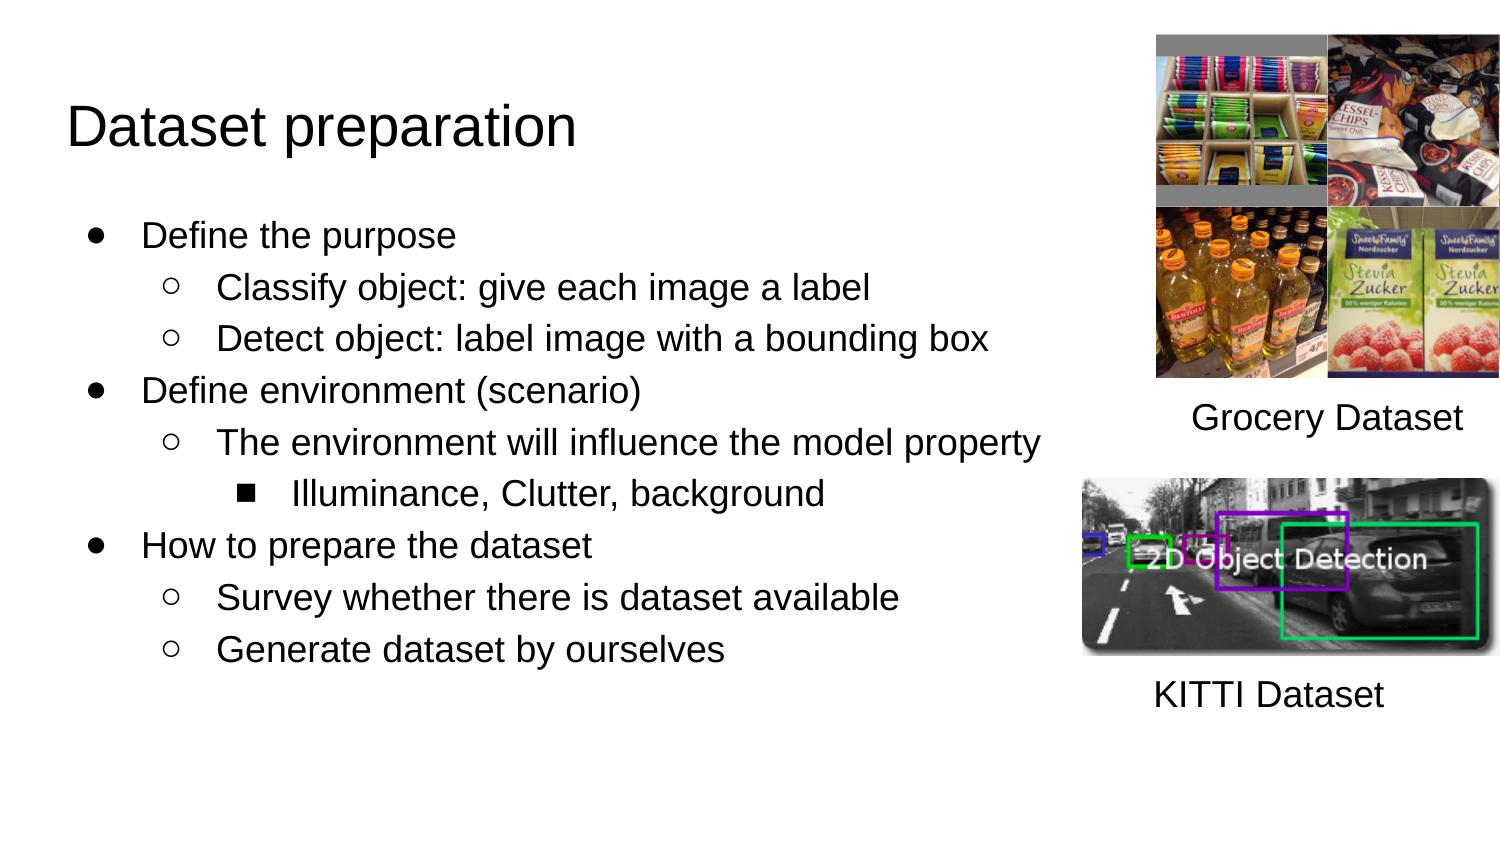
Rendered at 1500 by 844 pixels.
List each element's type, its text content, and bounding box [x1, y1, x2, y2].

picture [1082, 478, 1500, 656]
picture [1155, 32, 1500, 378]
title Dataset preparation [51, 72, 1150, 167]
list Define the purpose Classify object: give each image a label Detect object: label image with a bounding box Define environment (scenario) The environment will influence the model property Illuminance, Clutter, background How to prepare the dataset Survey whether there is dataset available Generate dataset by ourselves [51, 189, 1449, 750]
text_box KITTI Dataset [1138, 663, 1500, 705]
text_box Grocery Dataset [1175, 384, 1500, 428]
